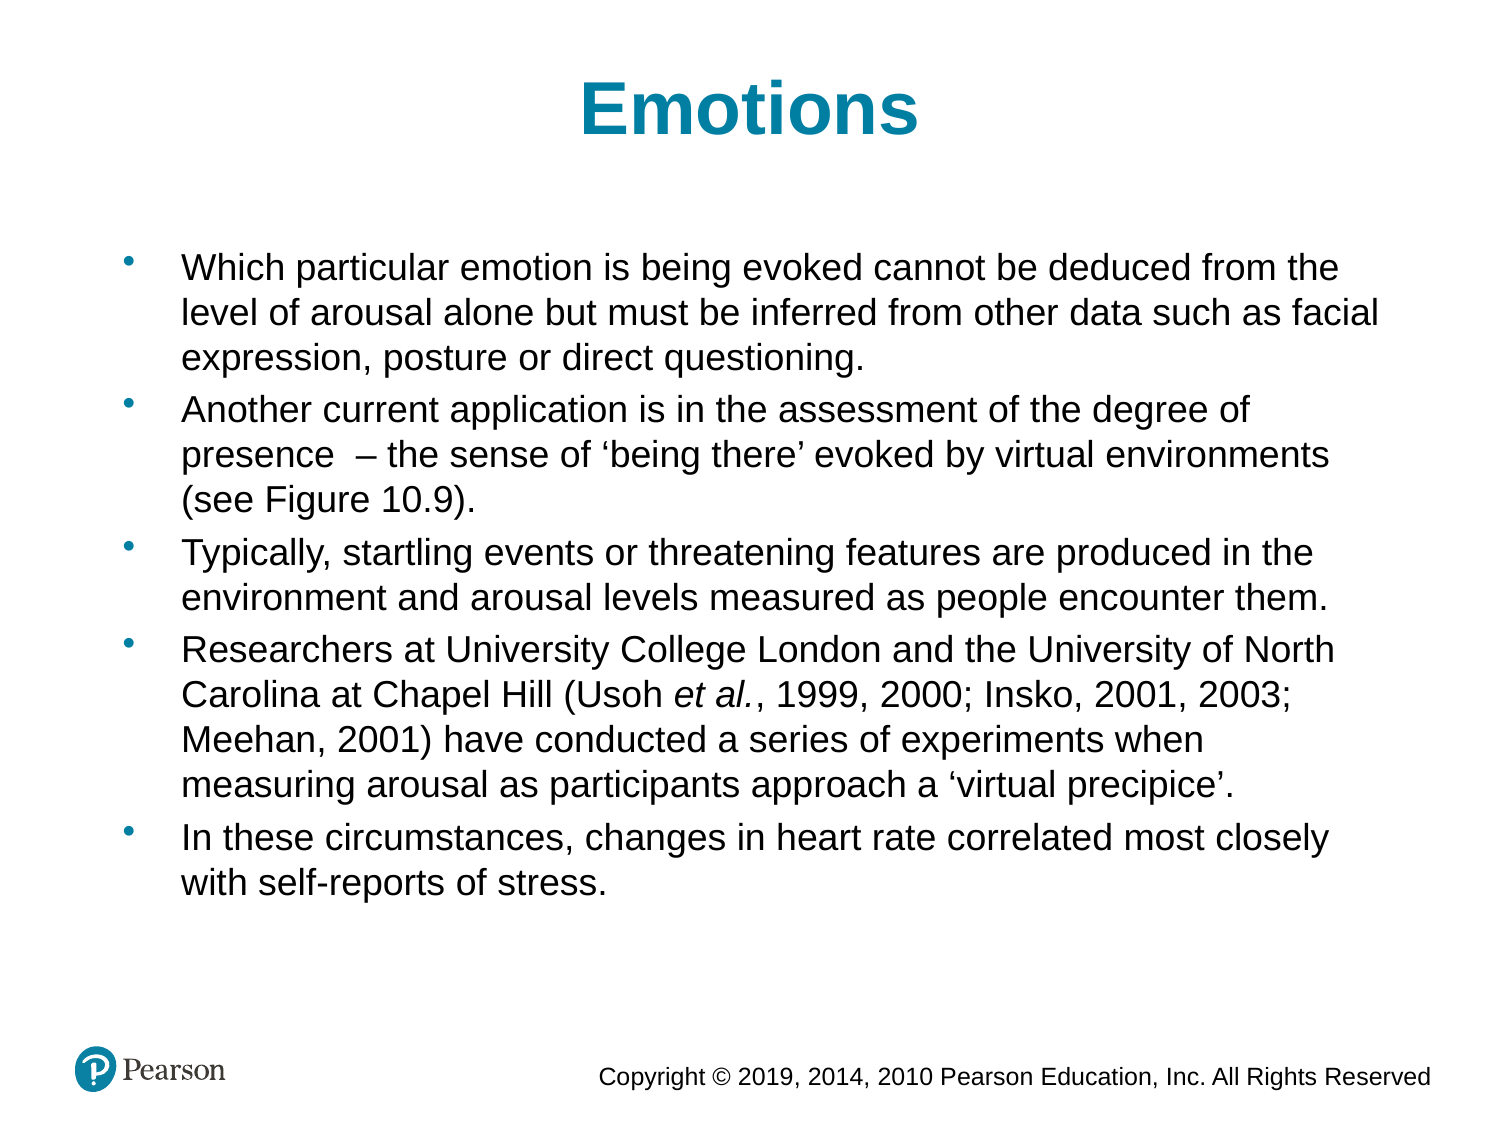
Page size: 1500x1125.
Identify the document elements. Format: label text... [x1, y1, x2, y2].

list Which particular emotion is being evoked cannot be deduced from the level of arousal alone but must be inferred from other data such as facial expression, posture or direct questioning. Another current application is in the assessment of the degree of presence – the sense of ‘being there’ evoked by virtual environments (see Figure 10.9). Typically, startling events or threatening features are produced in the environment and arousal levels measured as people encounter them. Researchers at University College London and the University of North Carolina at Chapel Hill (Usoh et al., 1999, 2000; Insko, 2001, 2003; Meehan, 2001) have conducted a series of experiments when measuring arousal as participants approach a ‘virtual precipice’. In these circumstances, changes in heart rate correlated most closely with self-reports of stress. [107, 235, 1402, 950]
title Emotions [103, 57, 1397, 152]
